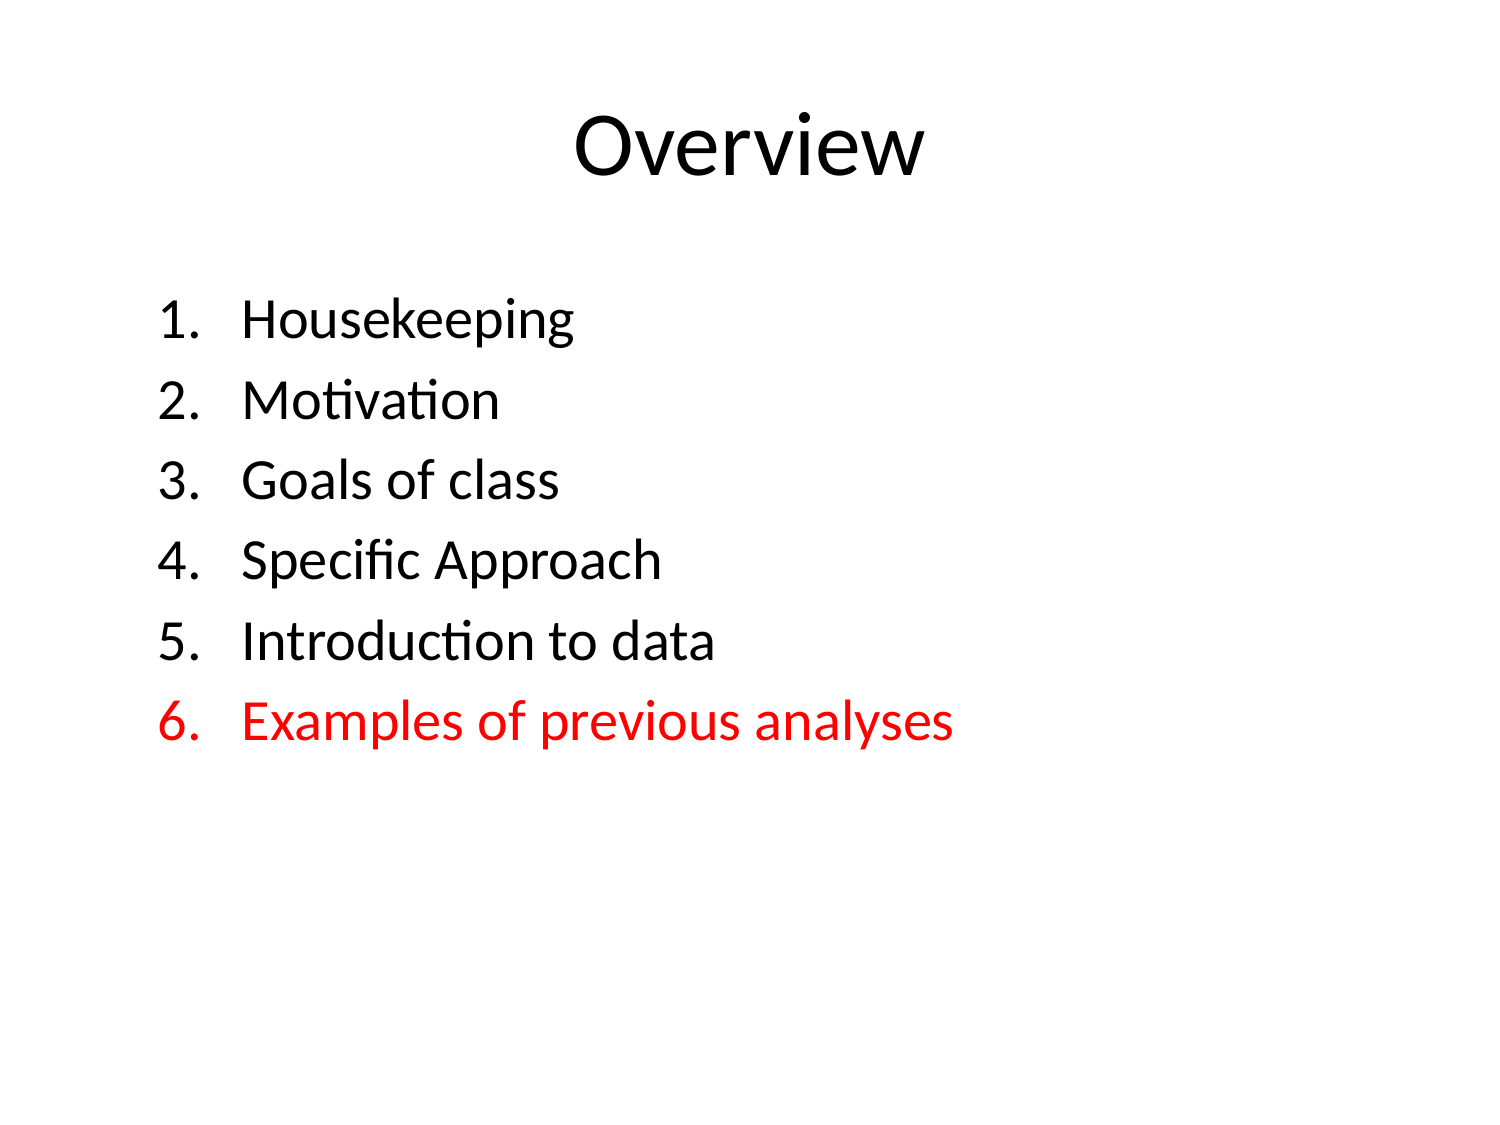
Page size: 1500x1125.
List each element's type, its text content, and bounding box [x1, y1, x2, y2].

list Housekeeping Motivation Goals of class Specific Approach Introduction to data Examples of previous analyses [74, 261, 1426, 1006]
title Overview [74, 44, 1426, 234]
